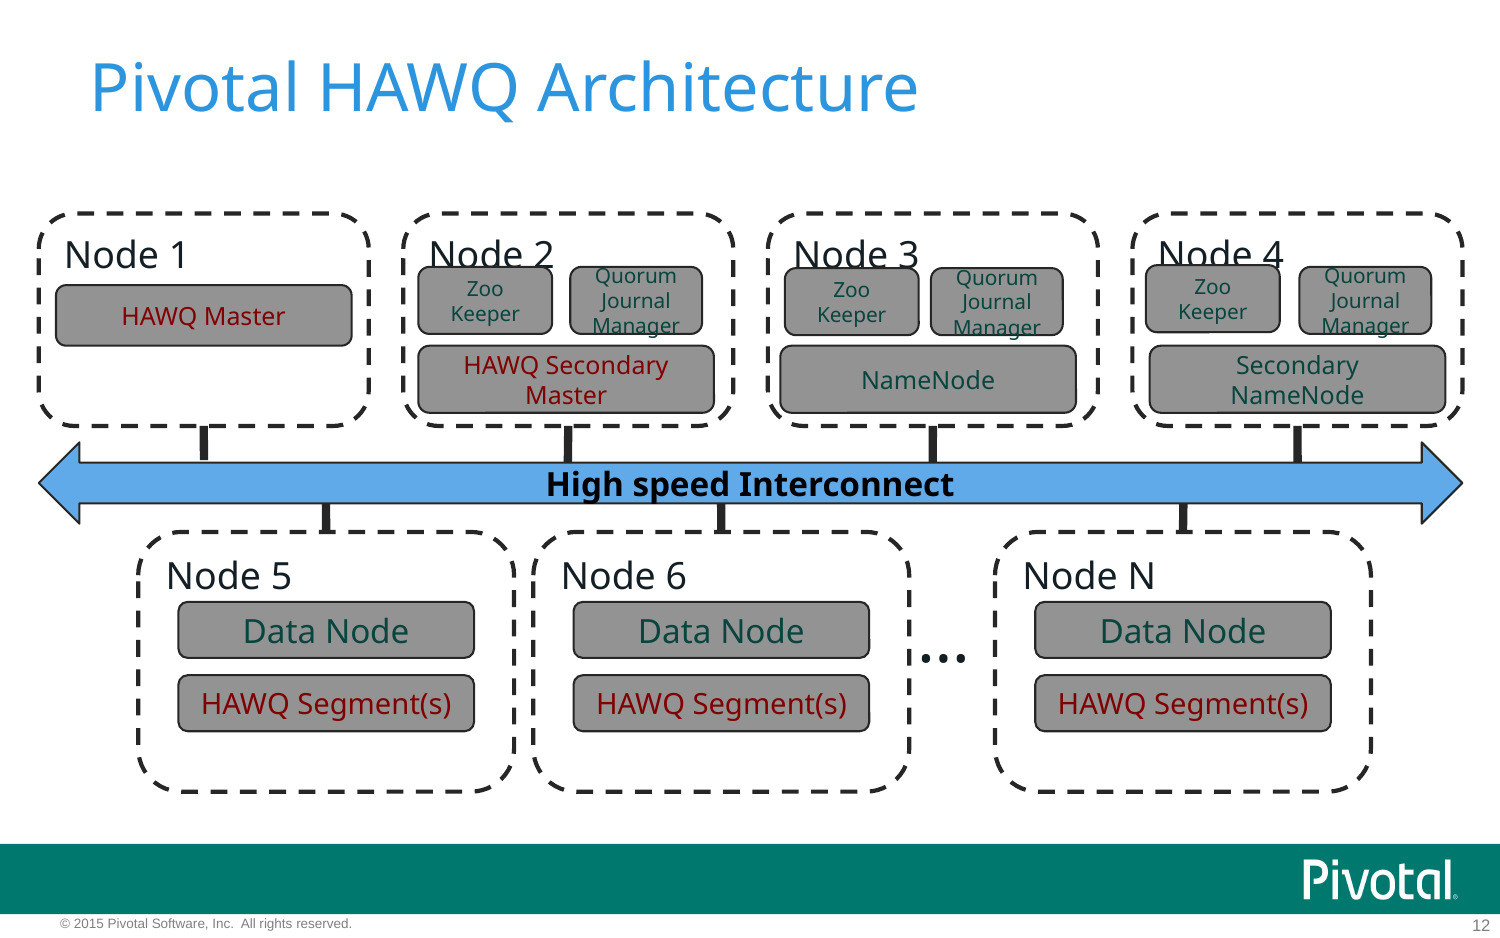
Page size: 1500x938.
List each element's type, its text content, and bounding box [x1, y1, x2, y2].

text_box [38, 213, 1463, 792]
picture [1290, 853, 1463, 906]
title Pivotal HAWQ Architecture [75, 37, 1425, 194]
